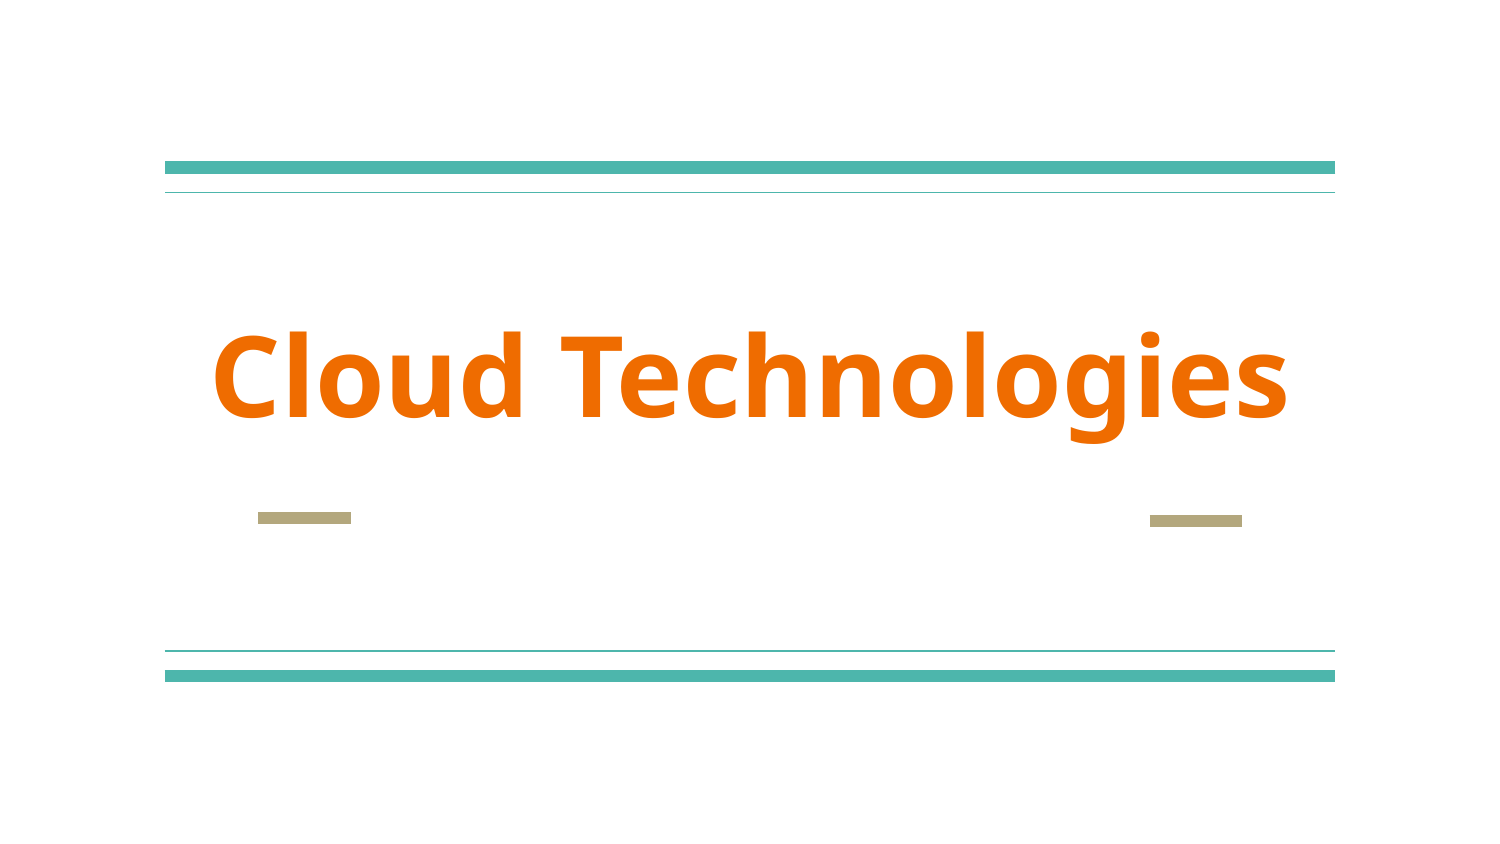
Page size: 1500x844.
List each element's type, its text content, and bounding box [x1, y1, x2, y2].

title Cloud Technologies [164, 287, 1336, 456]
